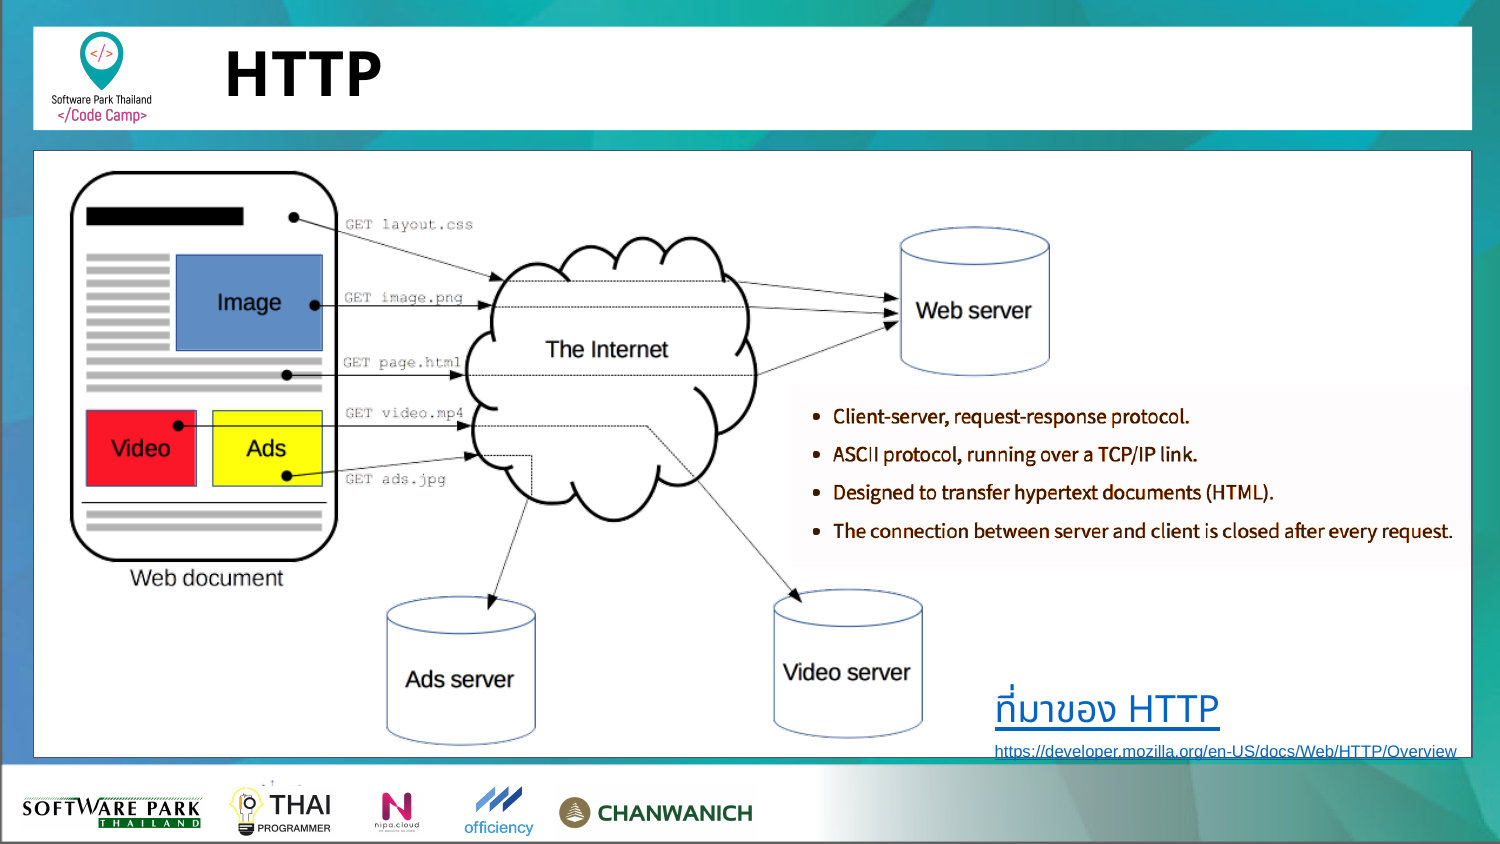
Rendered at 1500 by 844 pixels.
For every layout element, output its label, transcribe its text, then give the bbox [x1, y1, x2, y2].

list ที่มาของ HTTP https://developer.mozilla.org/en-US/docs/Web/HTTP/Overview [983, 673, 1471, 806]
title HTTP [212, 18, 1447, 134]
picture [0, 0, 1500, 844]
